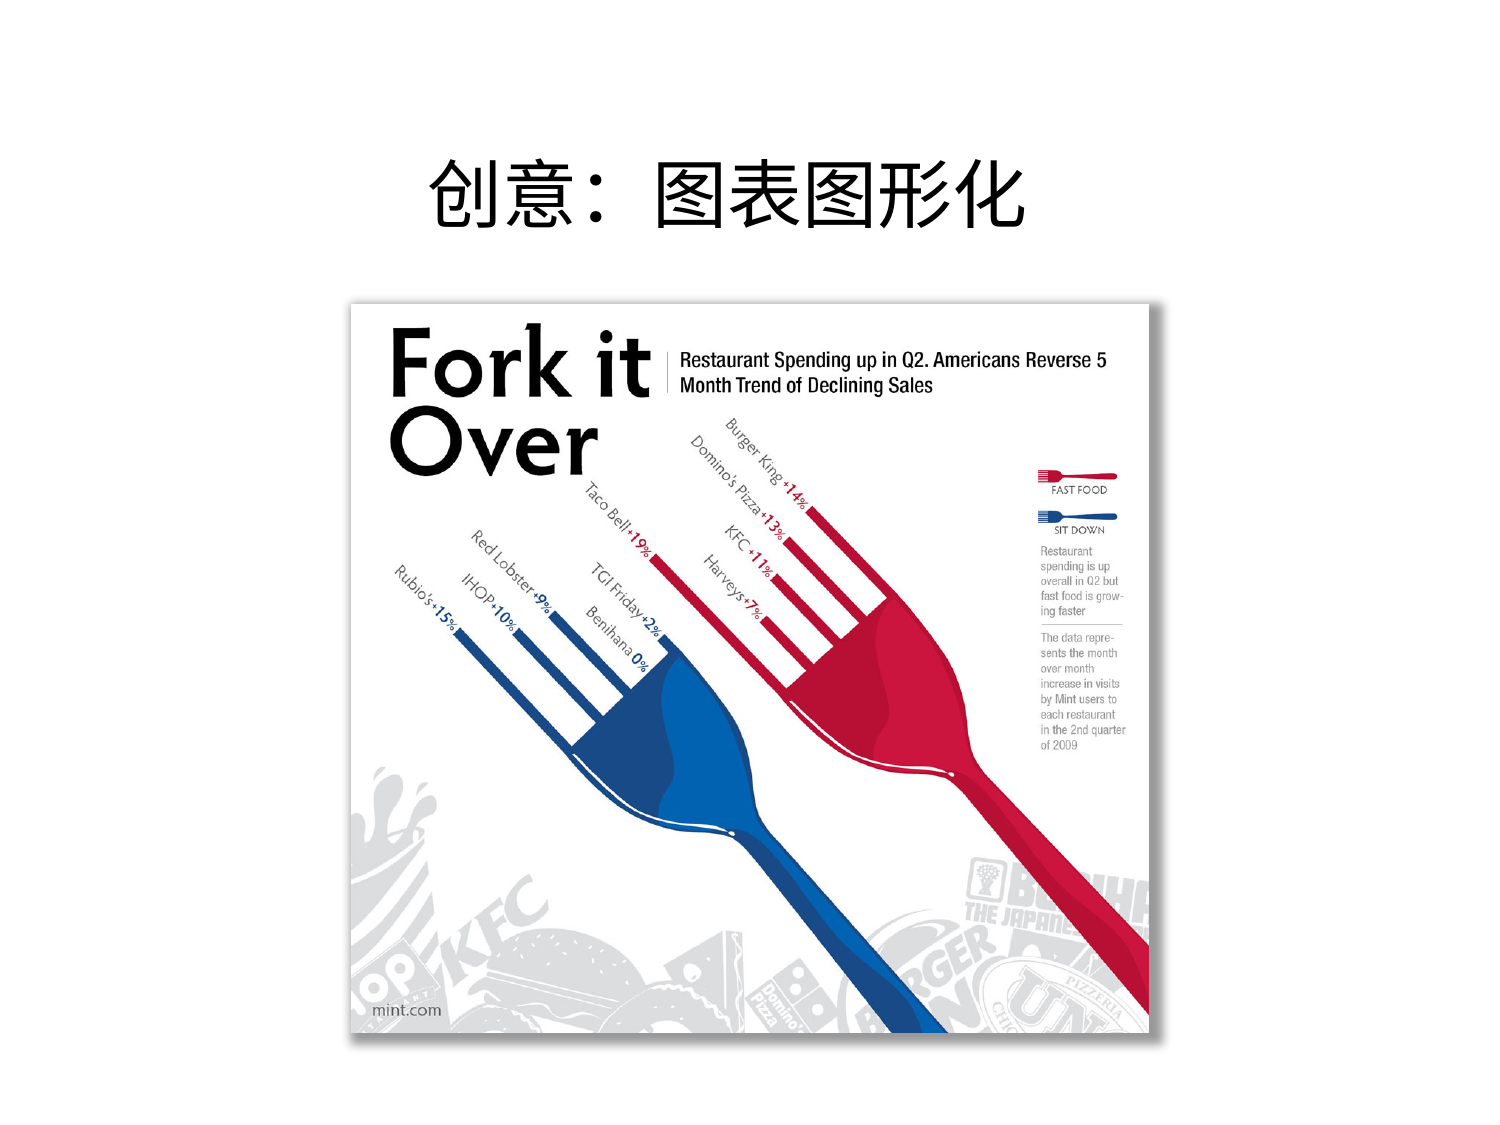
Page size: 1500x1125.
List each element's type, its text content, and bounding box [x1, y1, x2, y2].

text_box 创意：图表图形化 [412, 150, 1500, 269]
picture [351, 304, 1149, 1033]
